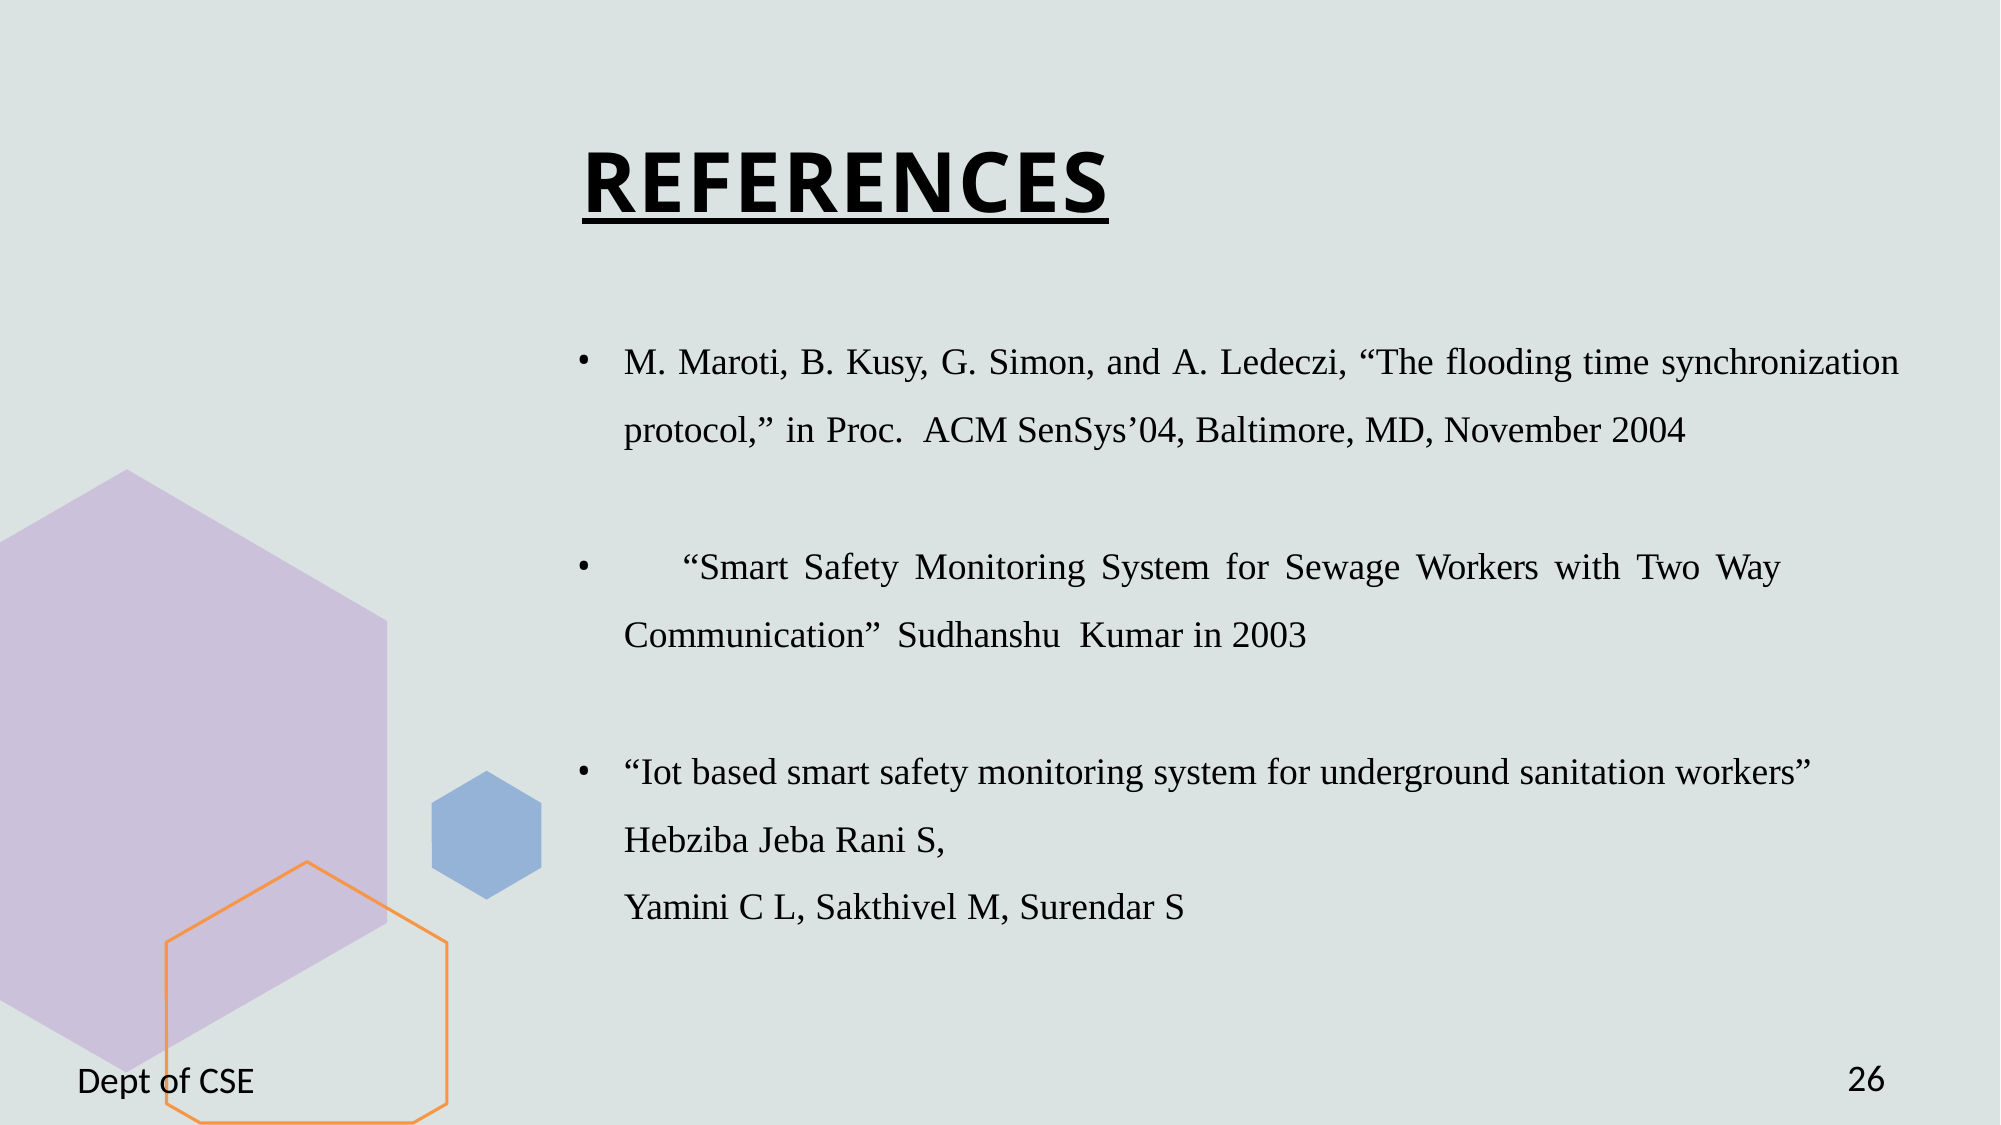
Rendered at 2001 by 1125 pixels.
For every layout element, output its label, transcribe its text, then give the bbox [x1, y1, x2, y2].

text_box REFERENCES [579, 126, 1365, 229]
text_box Dept of CSE [62, 1048, 710, 1094]
text_box M. Maroti, B. Kusy, G. Simon, and A. Ledeczi, “The flooding time synchronization protocol,” in Proc. ACM SenSys’04, Baltimore, MD, November 2004 “Smart Safety Monitoring System for Sewage Workers with Two Way Communication” Sudhanshu Kumar in 2003 “Iot based smart safety monitoring system for underground sanitation workers” Hebziba Jeba Rani S, Yamini C L, Sakthivel M, Surendar S [574, 312, 1931, 928]
text_box 26 [1440, 1046, 1900, 1103]
